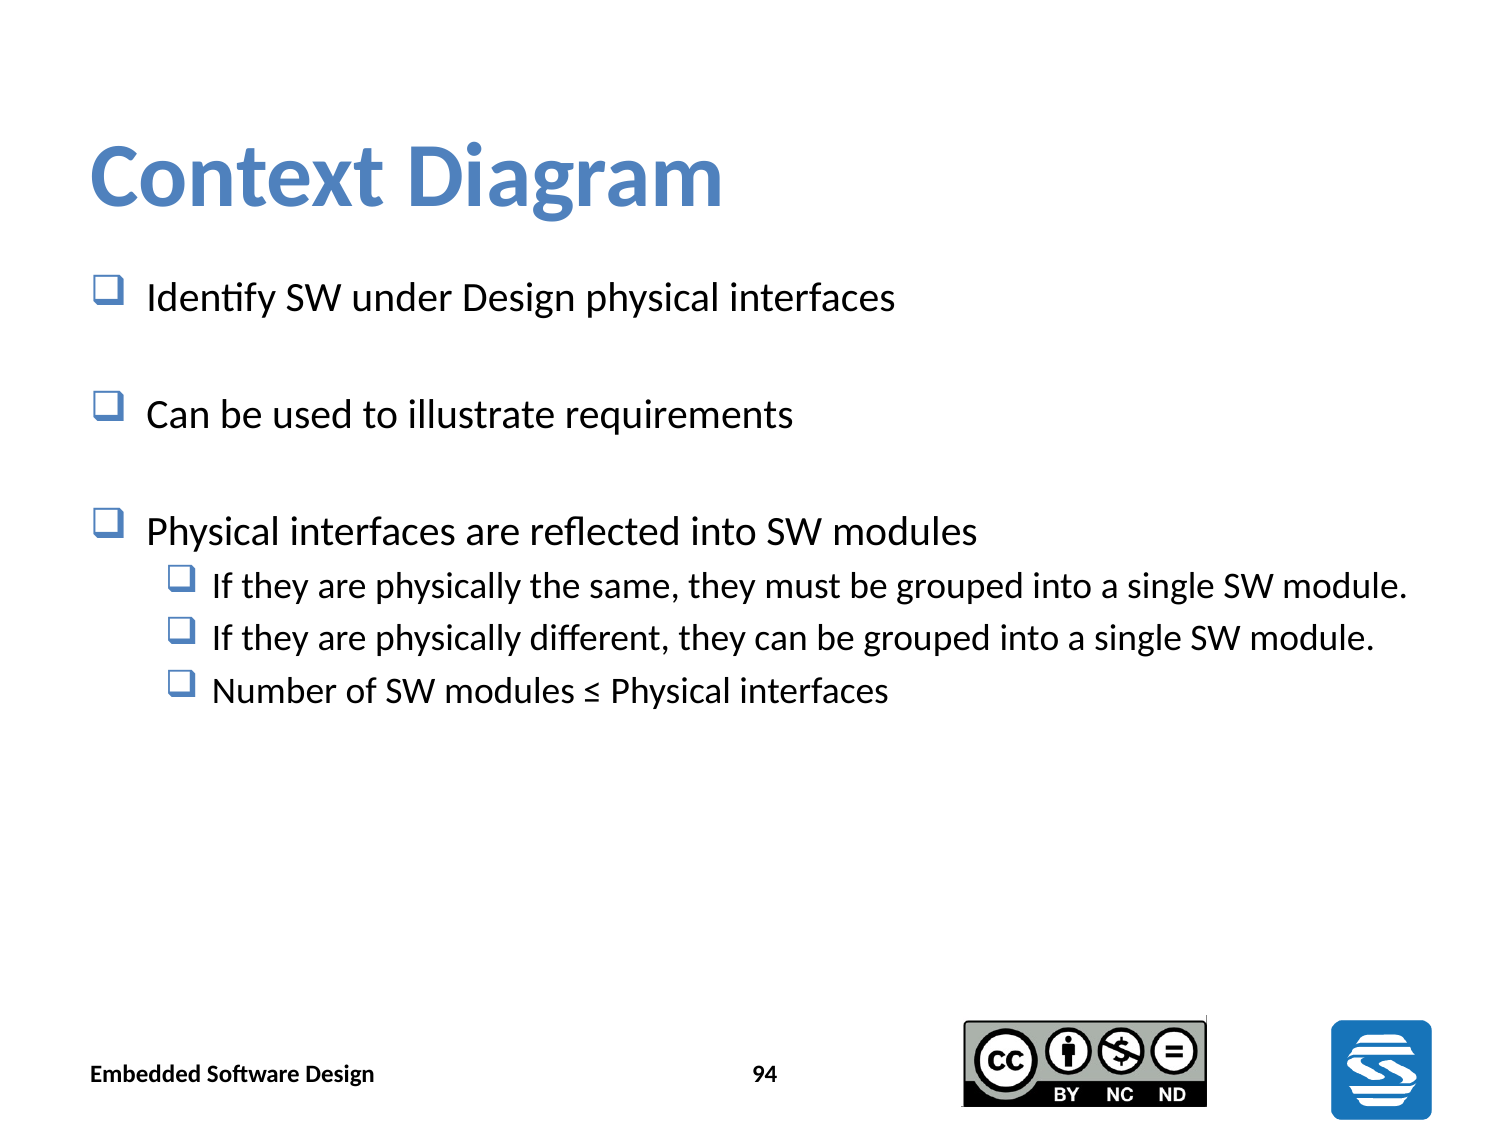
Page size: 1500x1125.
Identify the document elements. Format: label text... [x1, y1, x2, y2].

slide_number 94 [676, 1042, 854, 1103]
footer Embedded Software Design [75, 1042, 607, 1103]
list Identify SW under Design physical interfaces Can be used to illustrate requirements Physical interfaces are reflected into SW modules If they are physically the same, they must be grouped into a single SW module. If they are physically different, they can be grouped into a single SW module. Number of SW modules ≤ Physical interfaces [75, 262, 1425, 1005]
picture [1331, 1020, 1432, 1120]
title Context Diagram [75, 45, 1425, 233]
picture [961, 1015, 1207, 1107]
